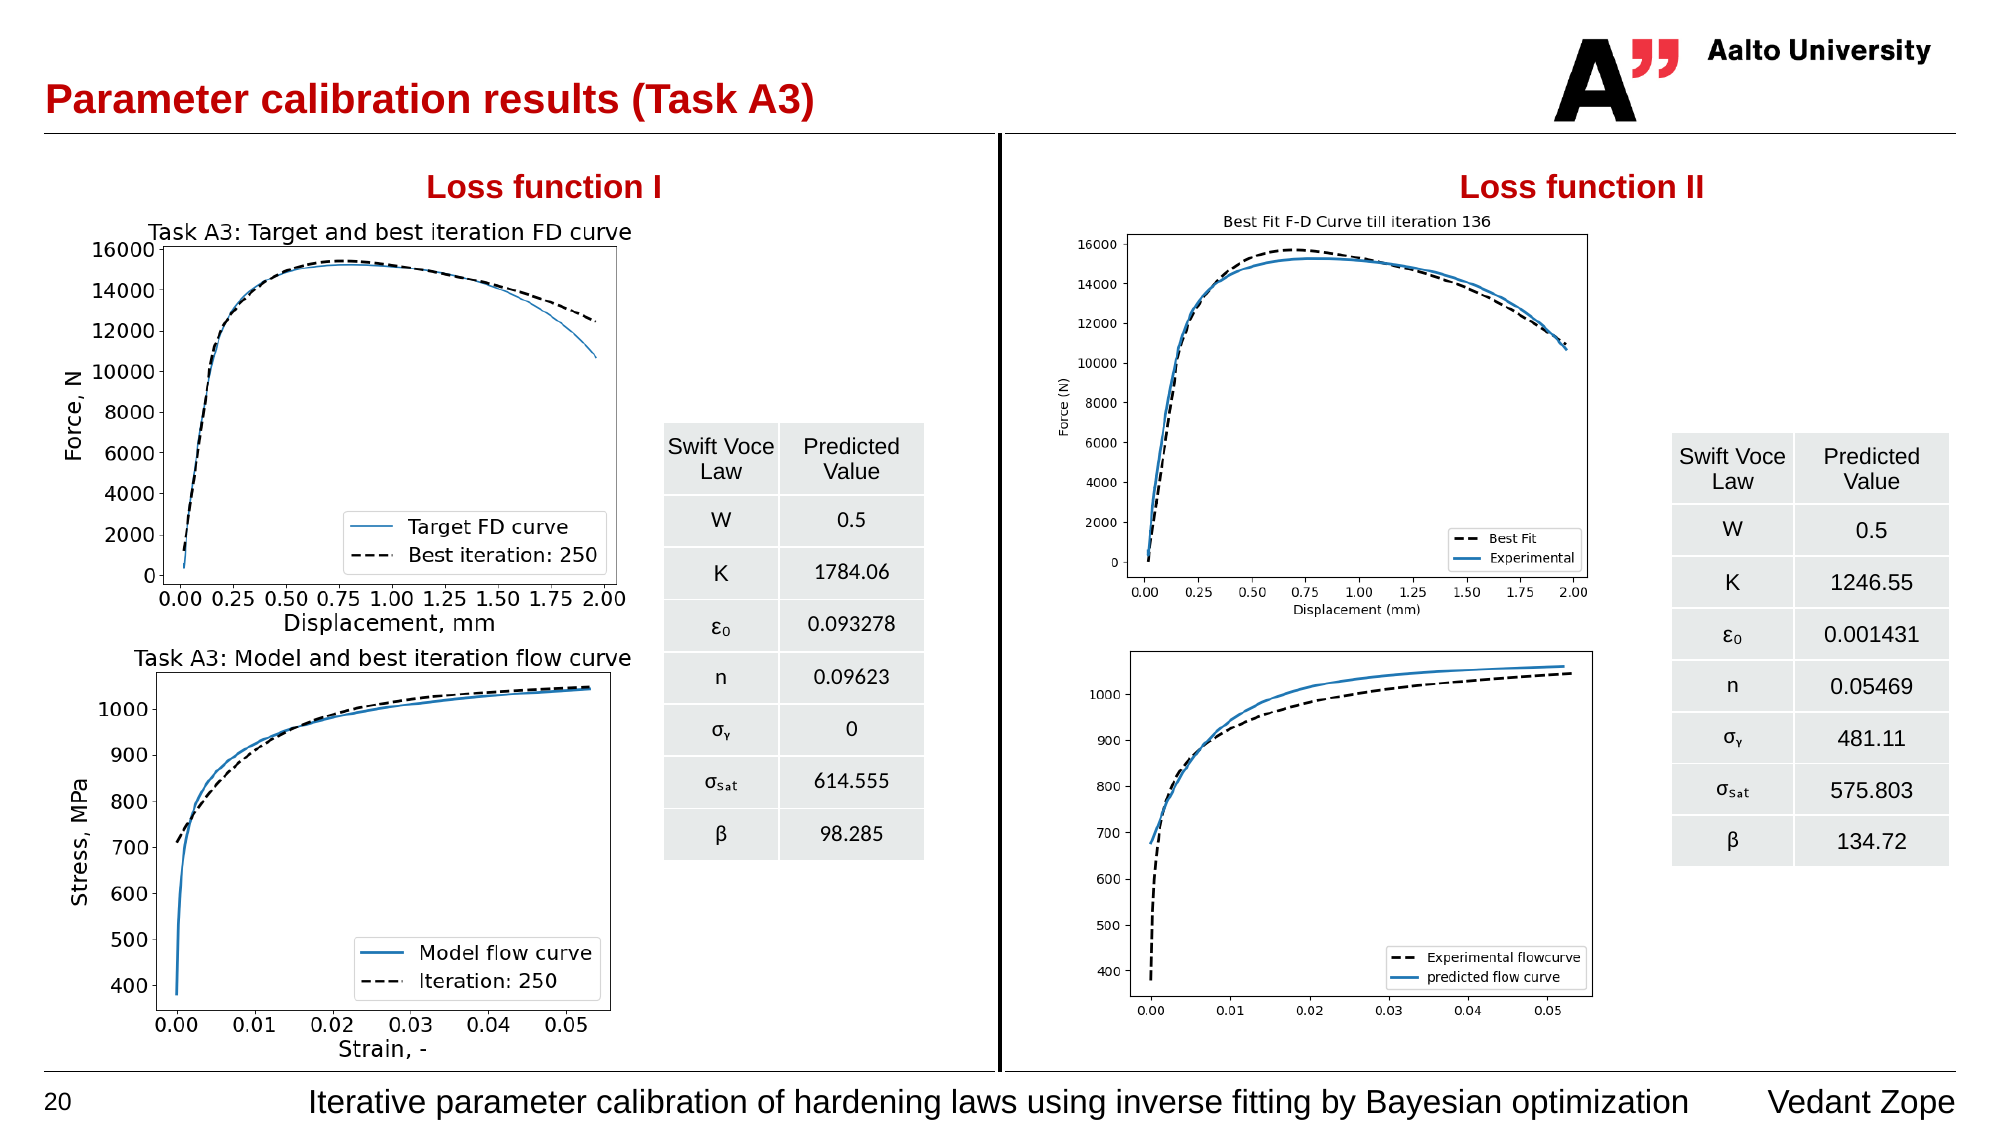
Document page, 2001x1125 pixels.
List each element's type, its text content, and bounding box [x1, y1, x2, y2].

table_cell 481.11 [1795, 713, 1949, 763]
table_cell 98.285 [780, 809, 924, 860]
table_header Swift Voce Law [1672, 433, 1793, 503]
table_cell 0.05469 [1795, 661, 1949, 711]
table_cell σᵧ [1672, 713, 1793, 763]
text_box Loss function II [1334, 148, 1830, 206]
table_cell n [664, 653, 778, 703]
title Parameter calibration results (Task A3) [45, 33, 1544, 123]
picture [1078, 641, 1601, 1027]
picture [57, 215, 638, 1068]
table_cell σₛₐₜ [1672, 764, 1793, 814]
table_cell 575.803 [1795, 764, 1949, 814]
table_cell W [664, 496, 778, 546]
table_cell β [664, 809, 778, 860]
table_cell 0.093278 [780, 600, 924, 651]
table_header Predicted Value [1795, 433, 1949, 503]
table_cell 0.09623 [780, 653, 924, 703]
table_header Predicted Value [780, 423, 924, 494]
table_cell β [1672, 816, 1793, 866]
table_cell 0.5 [780, 496, 924, 546]
table_header Swift Voce Law [664, 423, 778, 494]
table_cell ε₀ [664, 600, 778, 651]
text_box [995, 130, 1005, 1075]
table_cell 0 [780, 705, 924, 755]
table_cell 0.001431 [1795, 609, 1949, 659]
table_cell K [1672, 557, 1793, 607]
table_cell K [664, 548, 778, 599]
table_cell ε₀ [1672, 609, 1793, 659]
table_cell 1246.55 [1795, 557, 1949, 607]
table_cell W [1672, 505, 1793, 555]
table_cell 1784.06 [780, 548, 924, 599]
table_cell 0.5 [1795, 505, 1949, 555]
table_cell σₛₐₜ [664, 757, 778, 808]
text_box Loss function I [337, 148, 751, 206]
picture [1548, 32, 1938, 128]
table_cell 134.72 [1795, 816, 1949, 866]
table_cell 614.555 [780, 757, 924, 808]
table_cell n [1672, 661, 1793, 711]
picture [1049, 206, 1596, 626]
table_cell σᵧ [664, 705, 778, 755]
